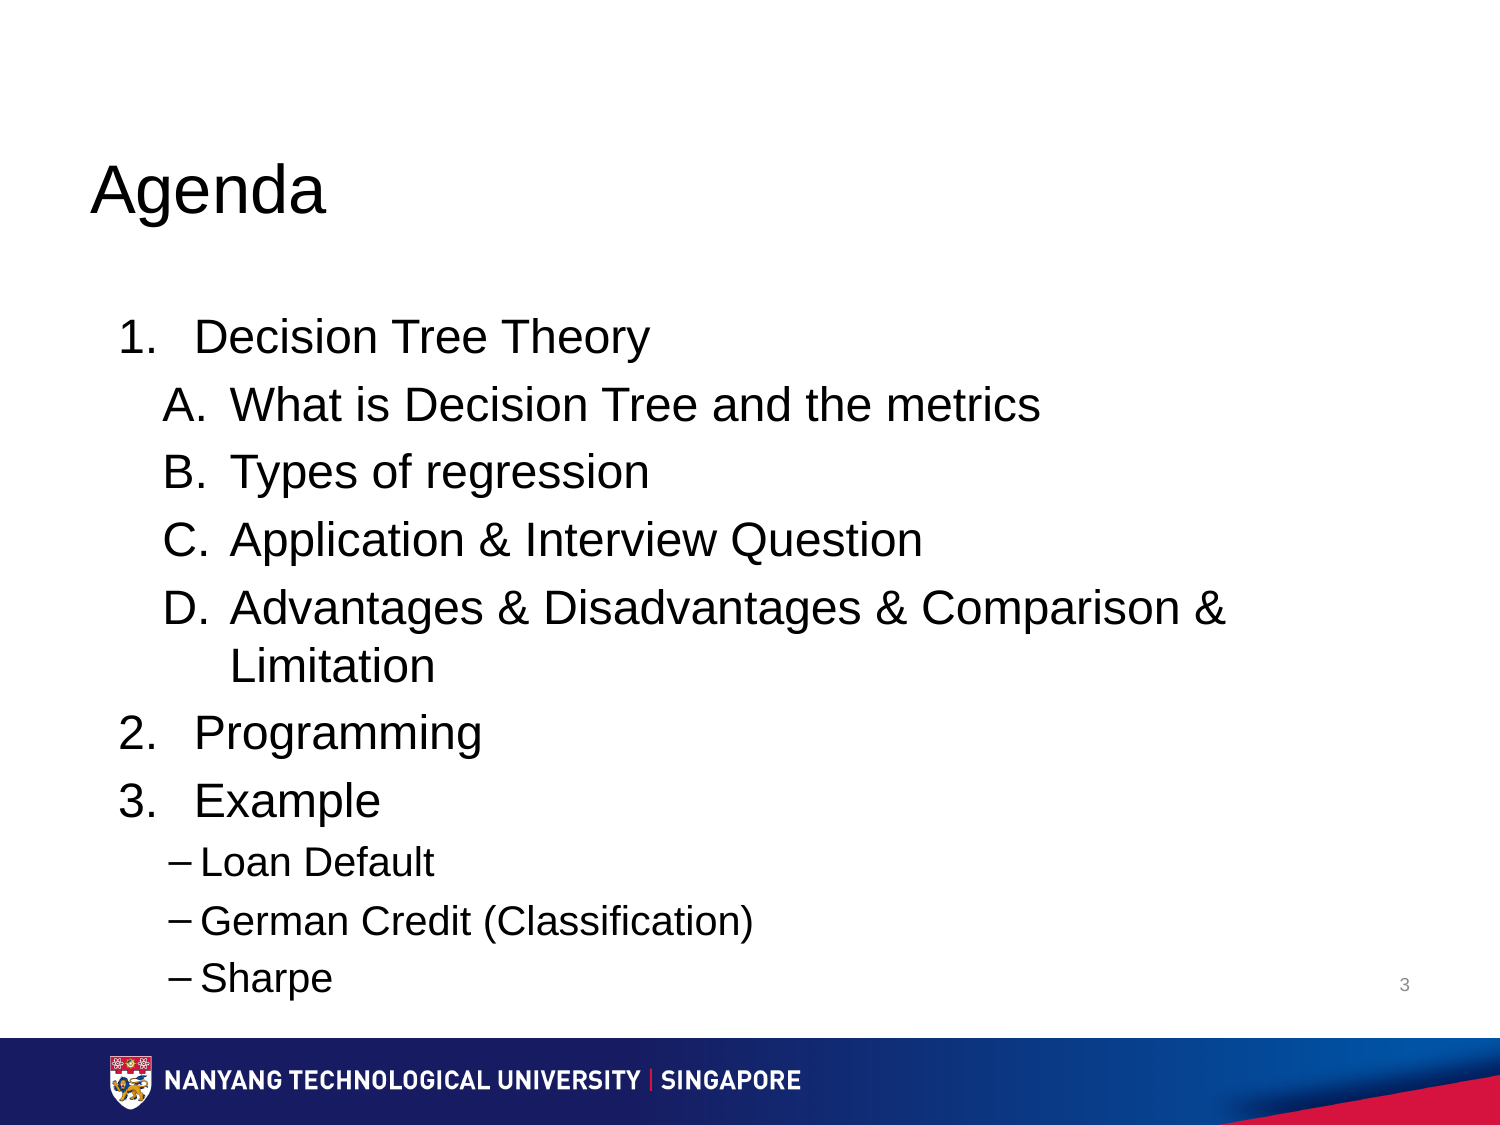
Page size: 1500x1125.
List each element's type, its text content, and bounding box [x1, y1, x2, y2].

title Agenda [75, 92, 1425, 280]
picture [0, 1038, 1500, 1125]
slide_number 3 [1074, 953, 1425, 1014]
list Decision Tree Theory What is Decision Tree and the metrics Types of regression Application & Interview Question Advantages & Disadvantages & Comparison & Limitation Programming Example Loan Default German Credit (Classification) Sharpe [103, 297, 1397, 1012]
